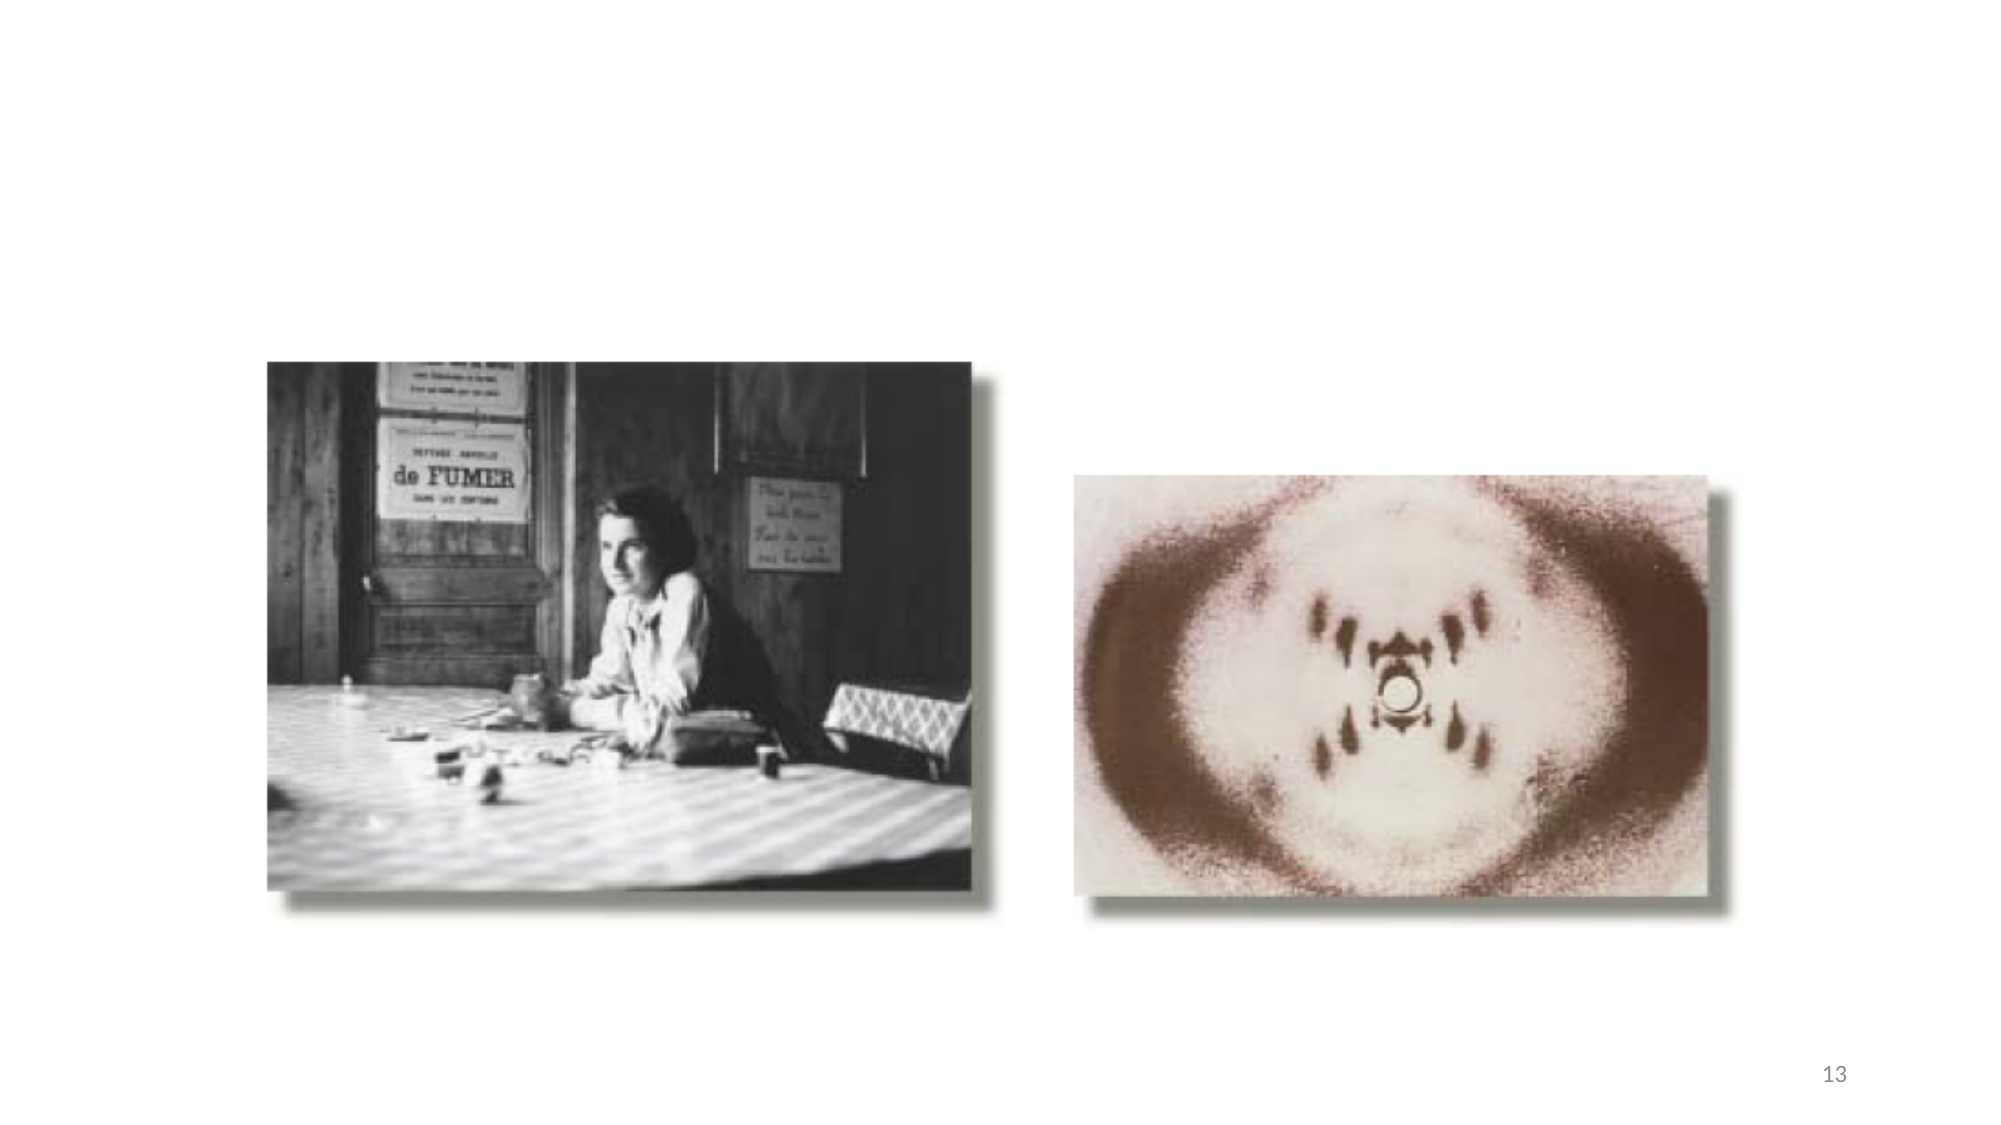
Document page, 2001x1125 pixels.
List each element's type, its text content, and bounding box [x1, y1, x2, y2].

slide_number 13 [1412, 1042, 1863, 1103]
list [253, 344, 1764, 930]
